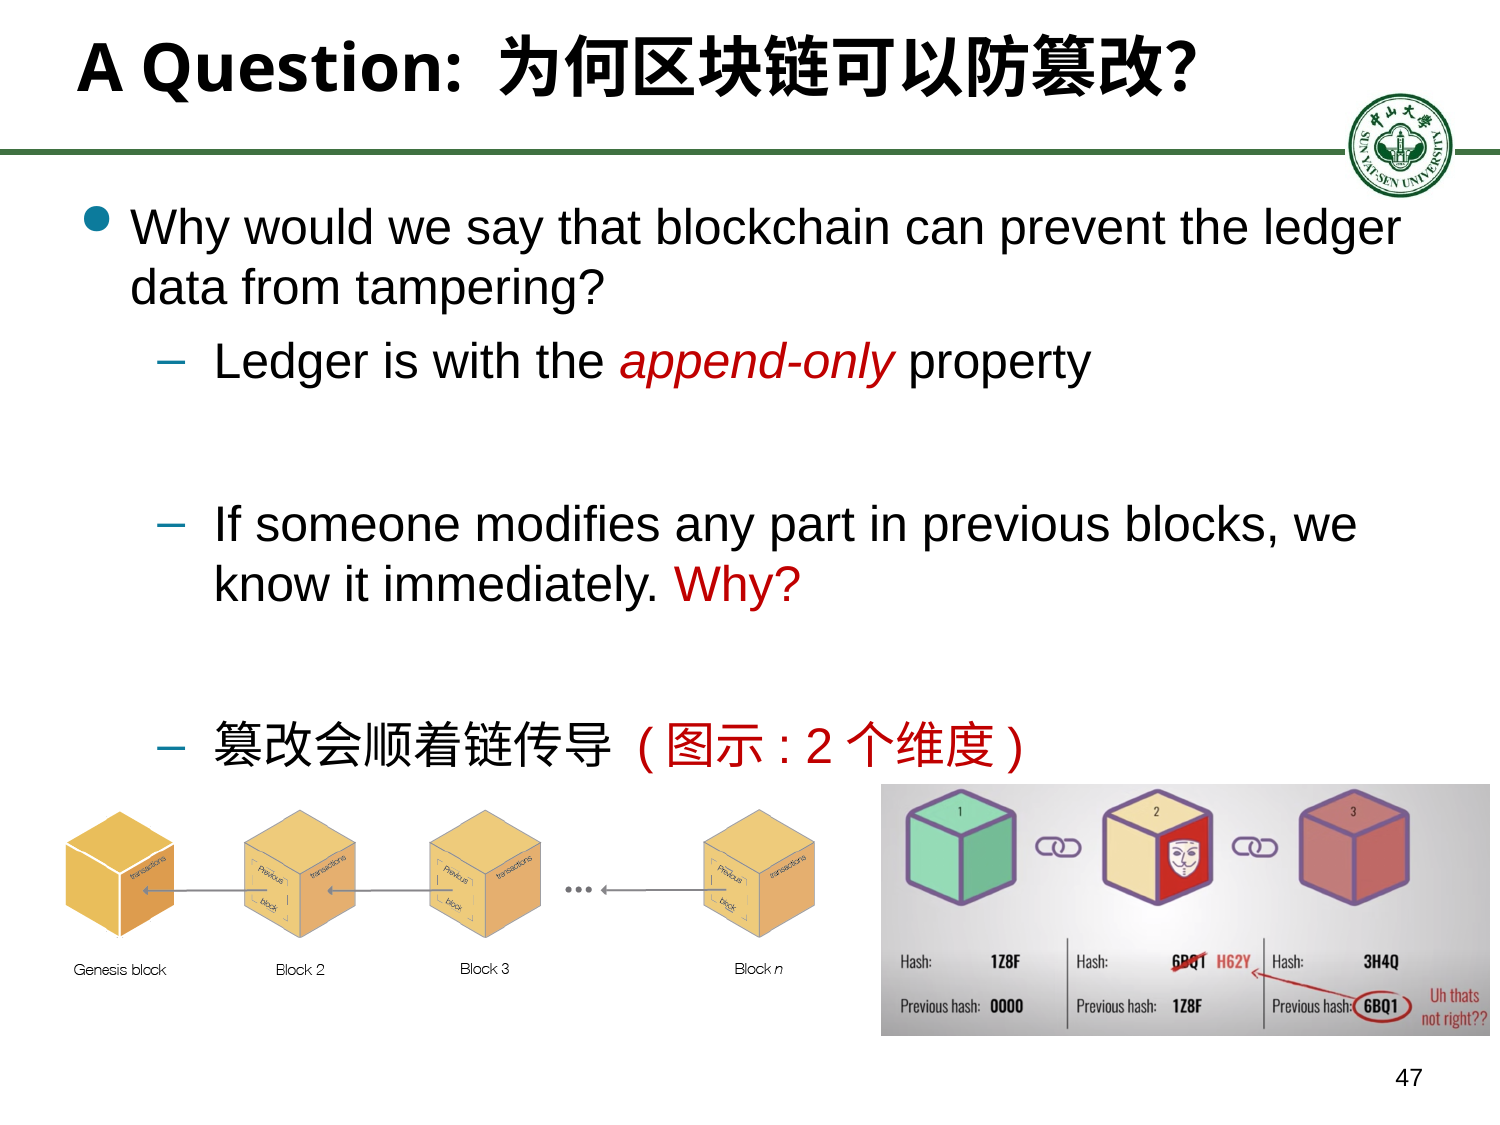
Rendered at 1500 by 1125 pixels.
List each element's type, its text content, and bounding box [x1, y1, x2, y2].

picture [62, 808, 815, 981]
list Why would we say that blockchain can prevent the ledger data from tampering? Ledger is with the append-only property If someone modifies any part in previous blocks, we know it immediately. Why? 篡改会顺着链传导 (图示: 2个维度) [67, 187, 1472, 1038]
picture [1345, 90, 1455, 187]
picture [881, 783, 1490, 1036]
title A Question: 为何区块链可以防篡改？ [62, 24, 1421, 113]
